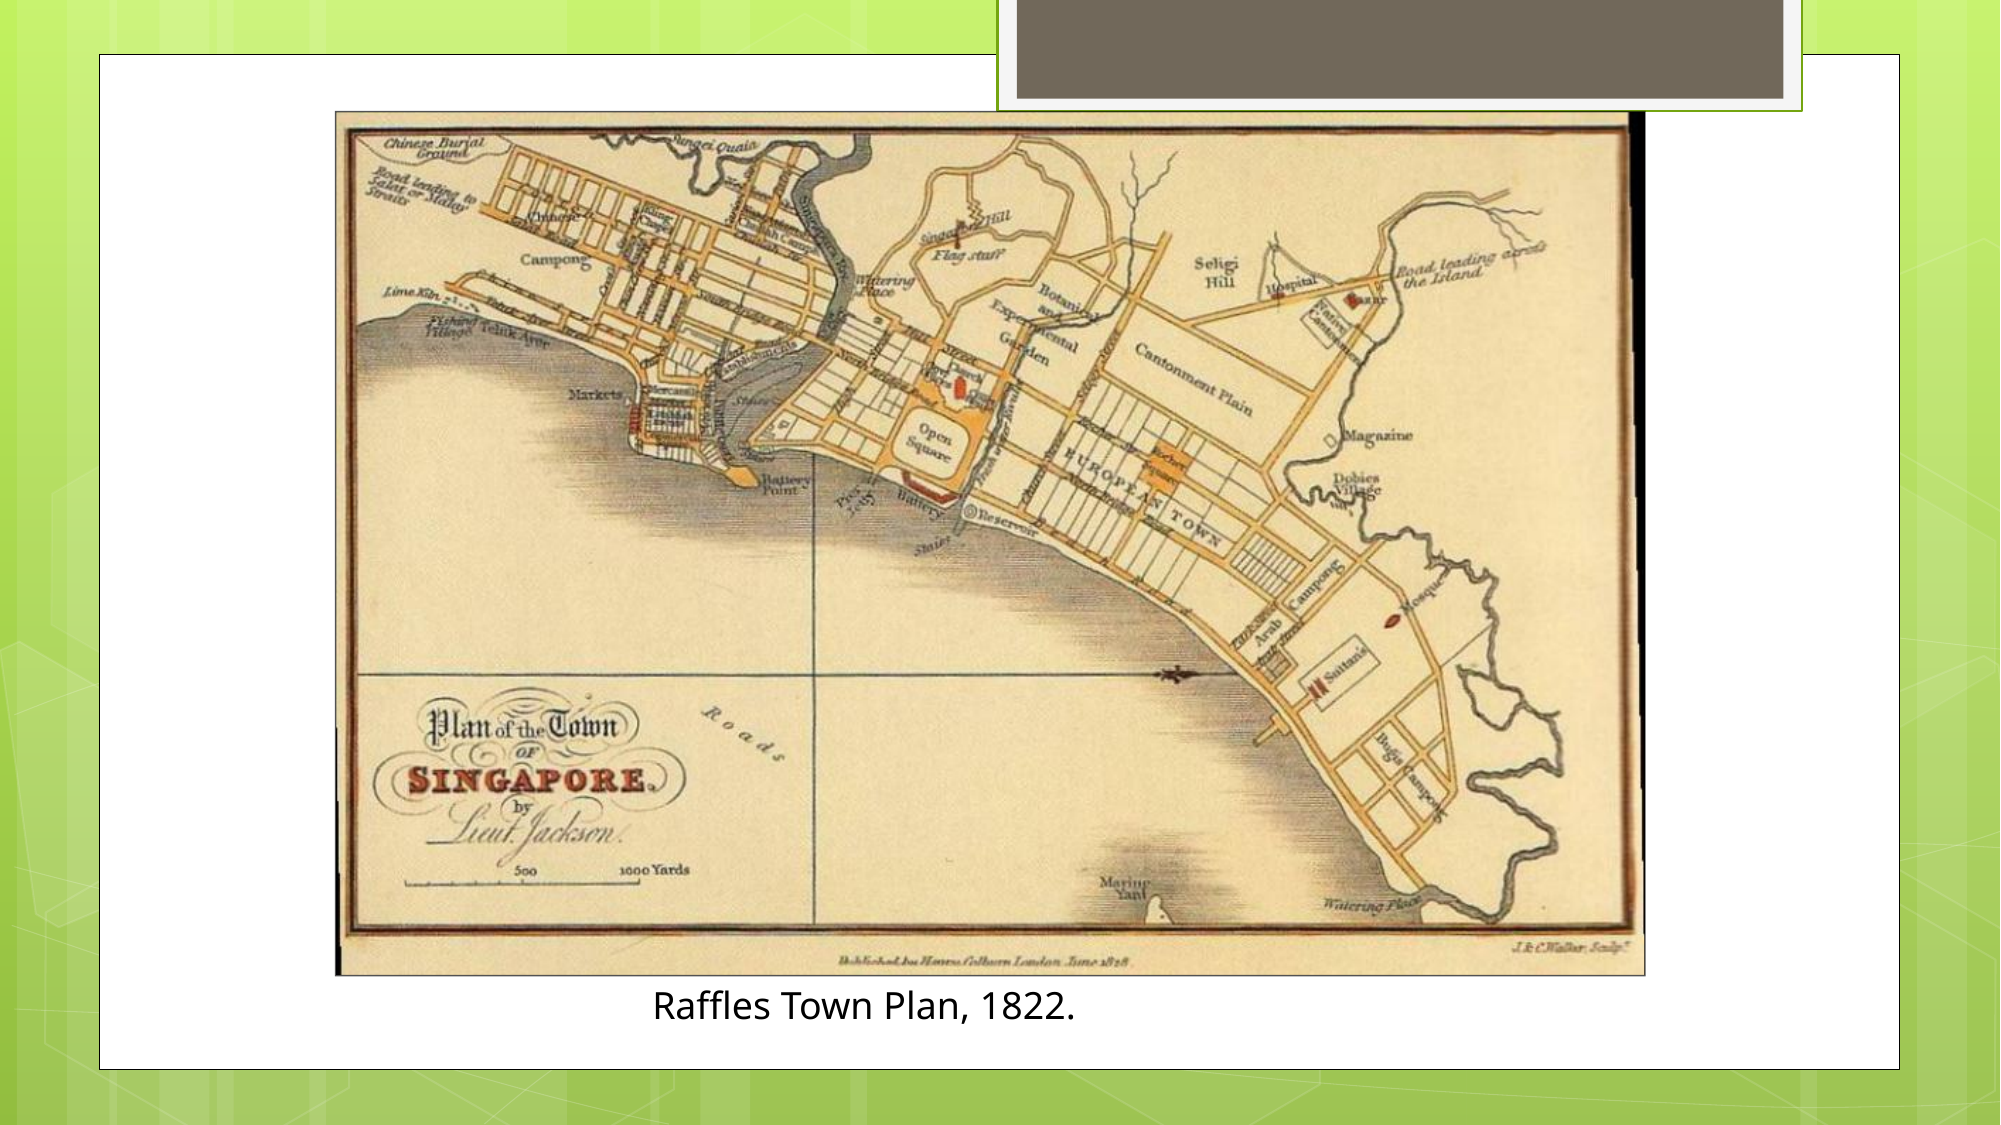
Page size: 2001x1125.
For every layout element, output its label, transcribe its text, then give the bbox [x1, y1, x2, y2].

picture [336, 112, 1645, 976]
text_box Raffles Town Plan, 1822. [637, 986, 1488, 1035]
